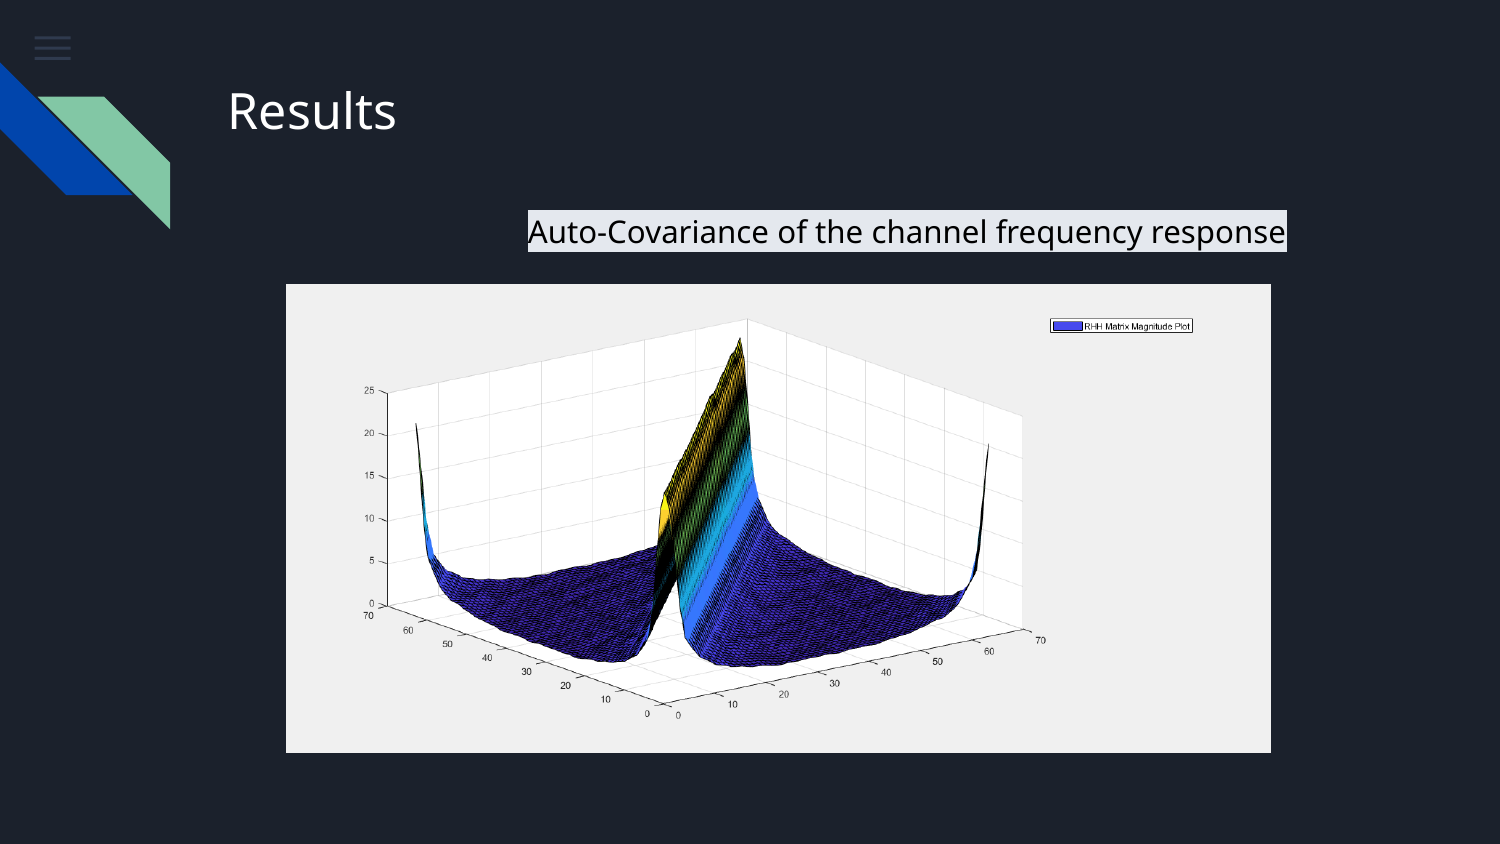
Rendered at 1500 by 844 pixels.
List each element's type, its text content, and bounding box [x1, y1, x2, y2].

picture [286, 284, 1271, 753]
list Auto-Covariance of the channel frequency response [212, 191, 1368, 669]
title Results [212, 64, 1368, 191]
